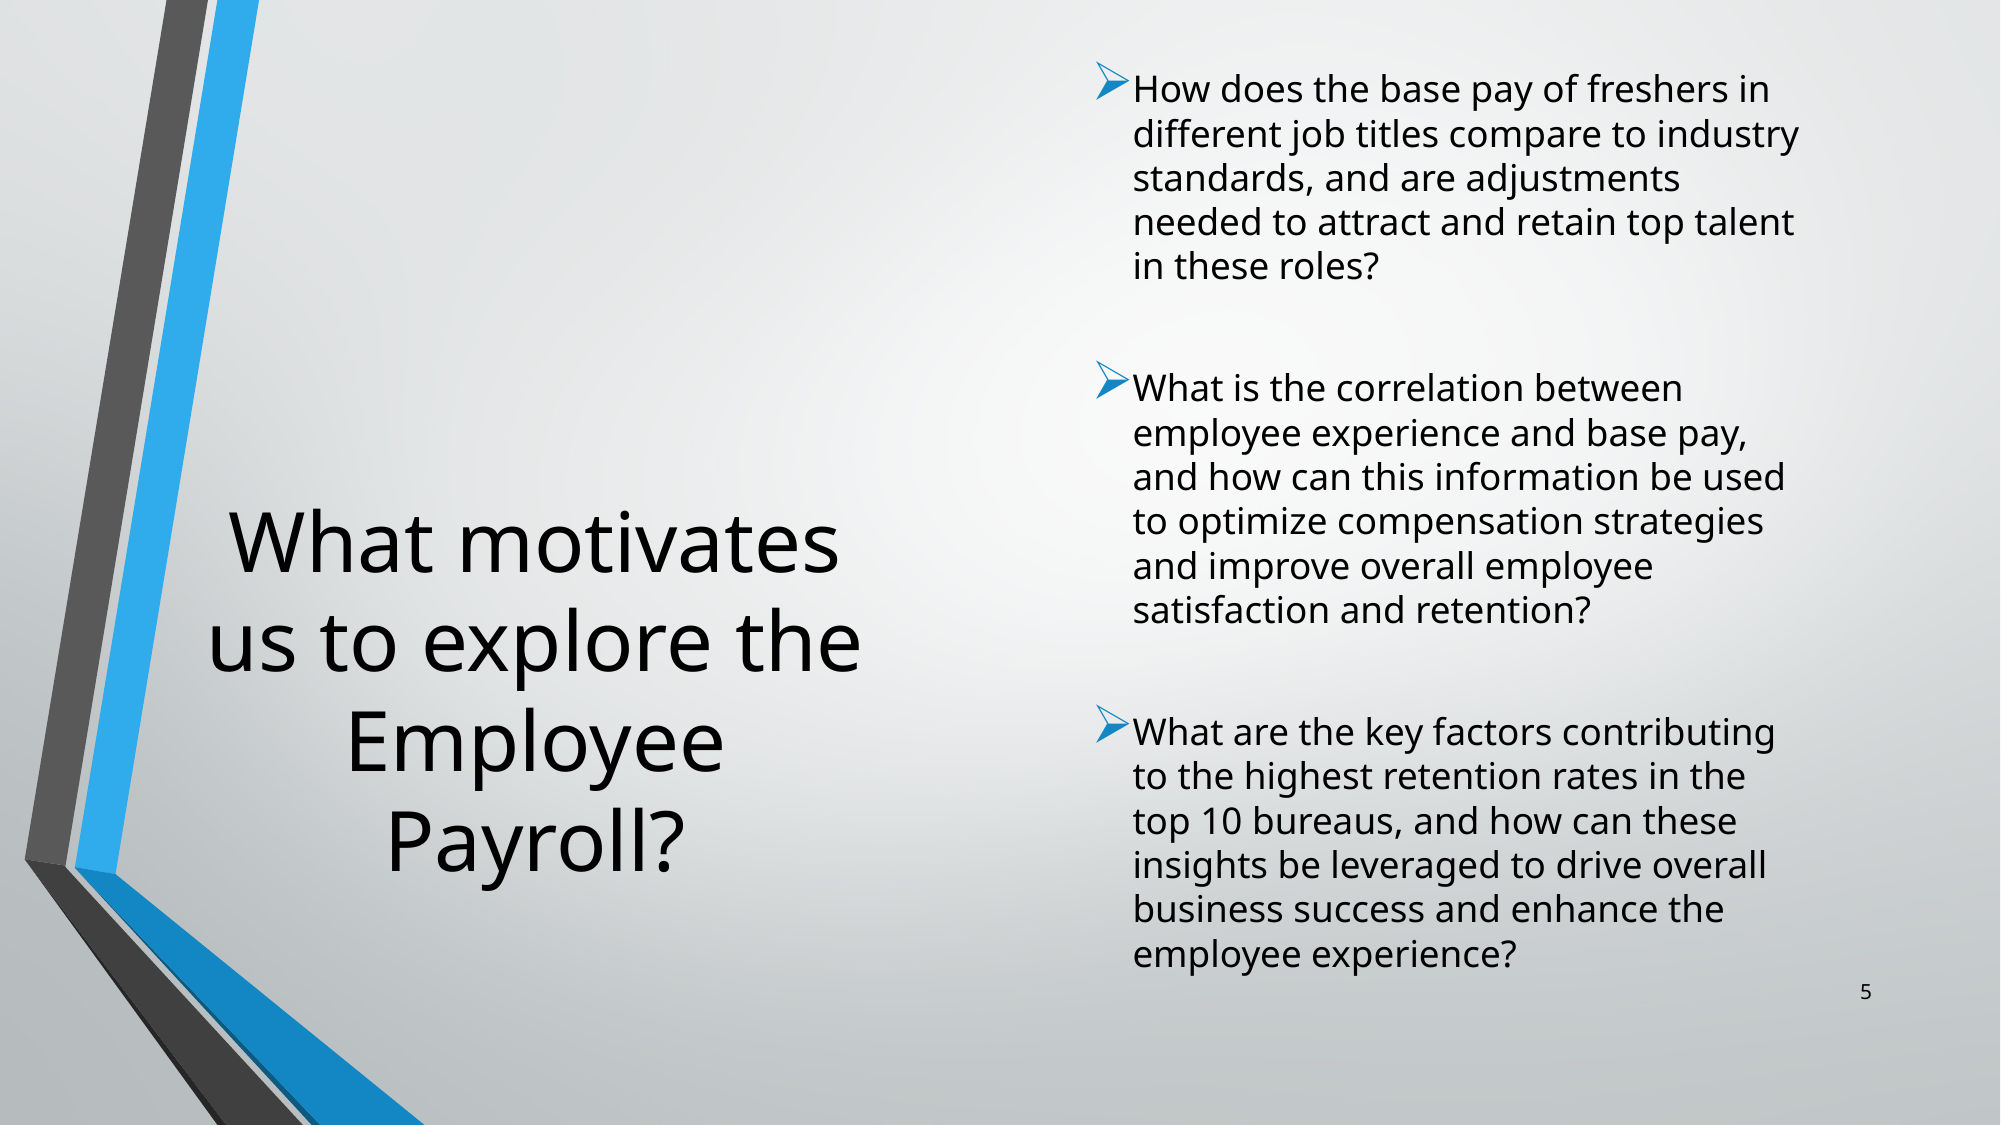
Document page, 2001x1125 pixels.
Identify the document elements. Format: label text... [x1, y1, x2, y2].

list How does the base pay of freshers in different job titles compare to industry standards, and are adjustments needed to attract and retain top talent in these roles? What is the correlation between employee experience and base pay, and how can this information be used to optimize compensation strategies and improve overall employee satisfaction and retention? What are the key factors contributing to the highest retention rates in the top 10 bureaus, and how can these insights be leveraged to drive overall business success and enhance the employee experience? [1076, 58, 1818, 983]
title What motivates us to explore the Employee Payroll? [167, 144, 903, 896]
slide_number 5 [1796, 962, 1887, 1023]
